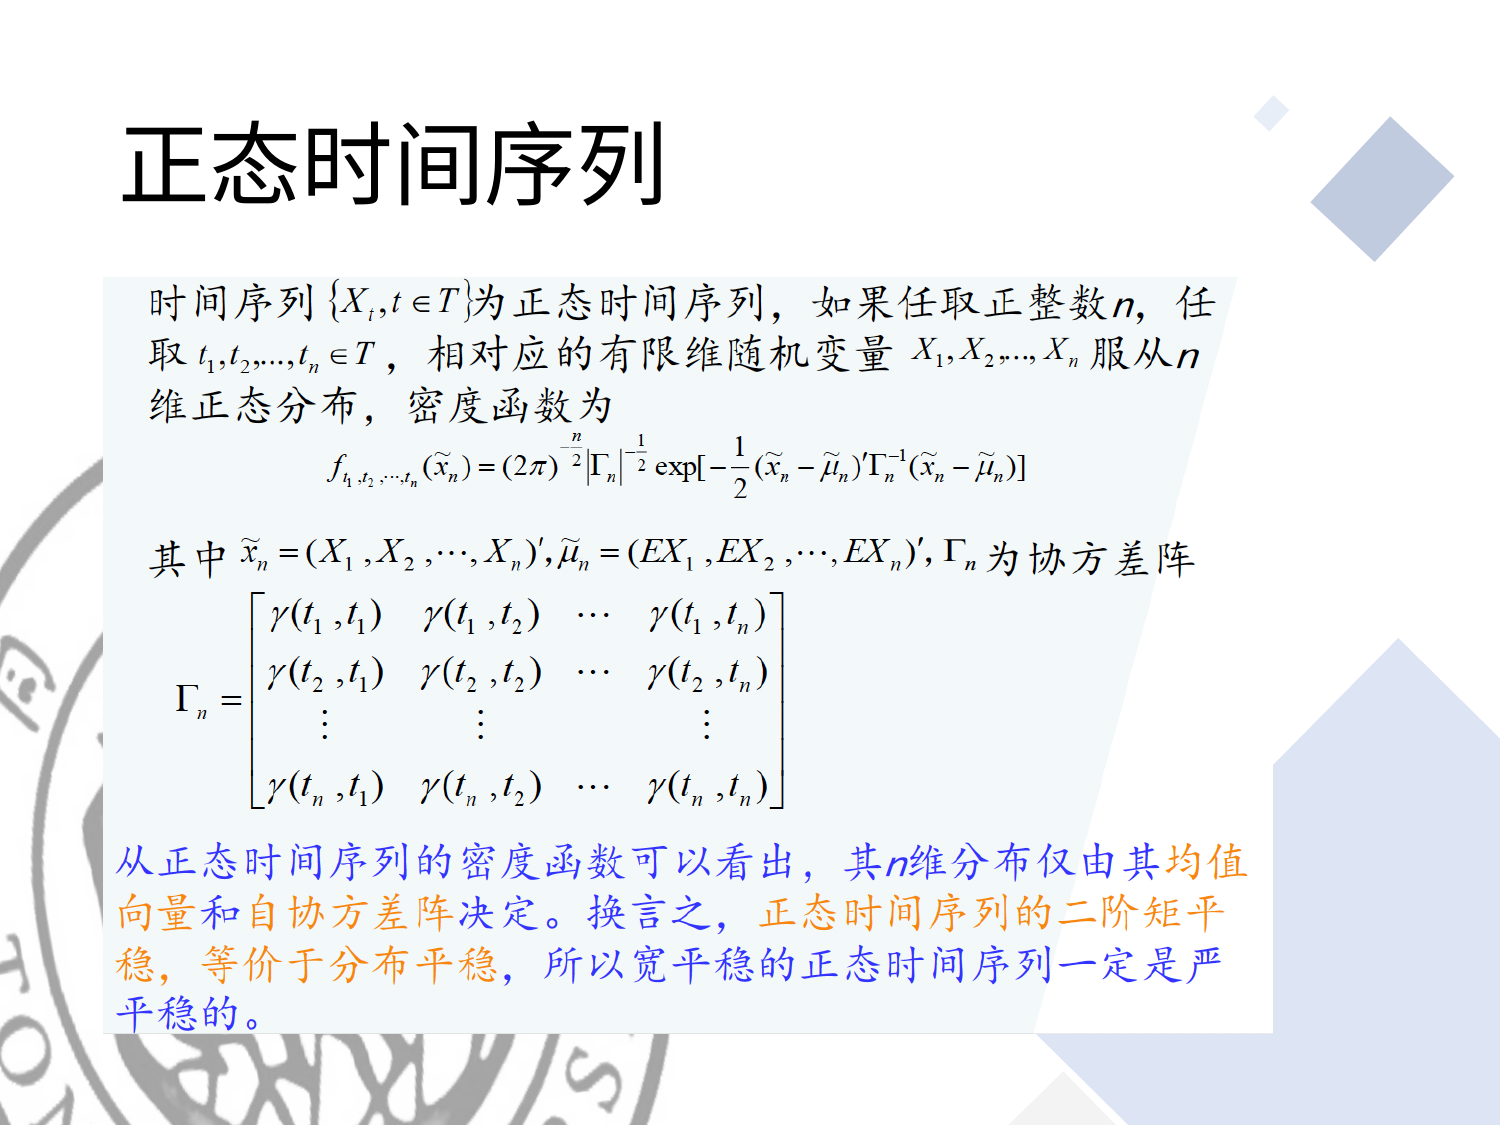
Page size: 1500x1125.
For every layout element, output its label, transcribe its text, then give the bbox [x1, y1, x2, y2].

title 正态时间序列 [103, 59, 1397, 278]
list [103, 277, 1273, 1034]
